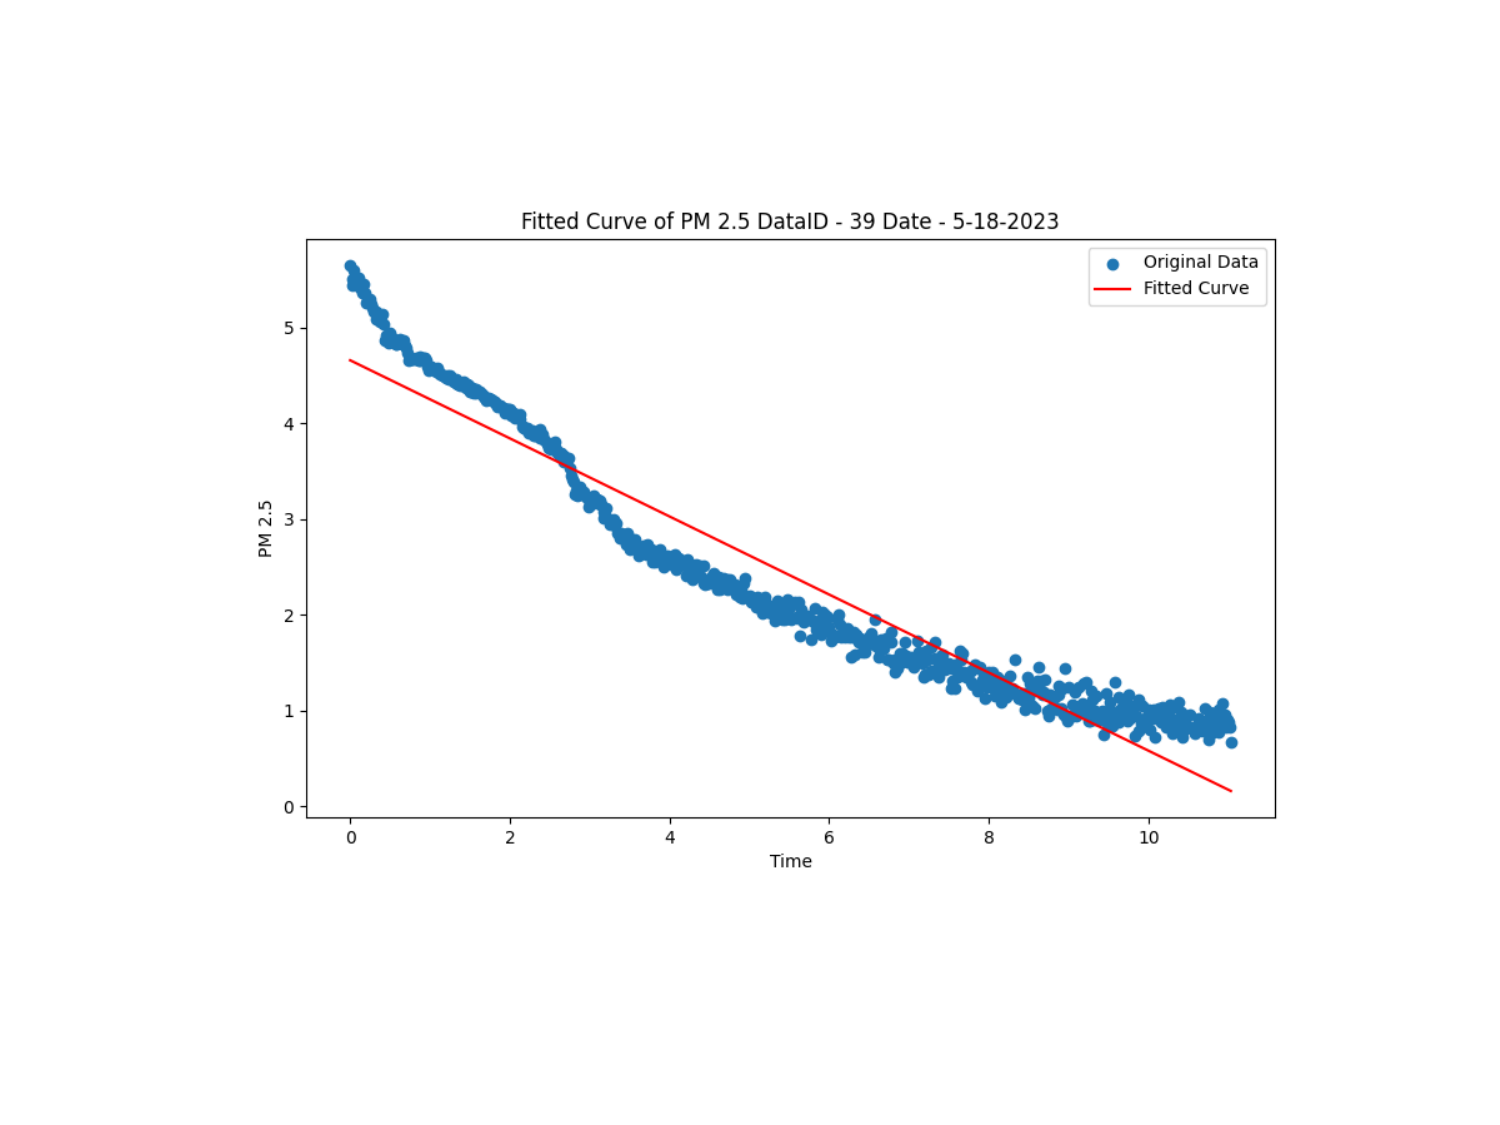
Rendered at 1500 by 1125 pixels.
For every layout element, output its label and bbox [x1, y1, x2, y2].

picture [149, 149, 1401, 901]
